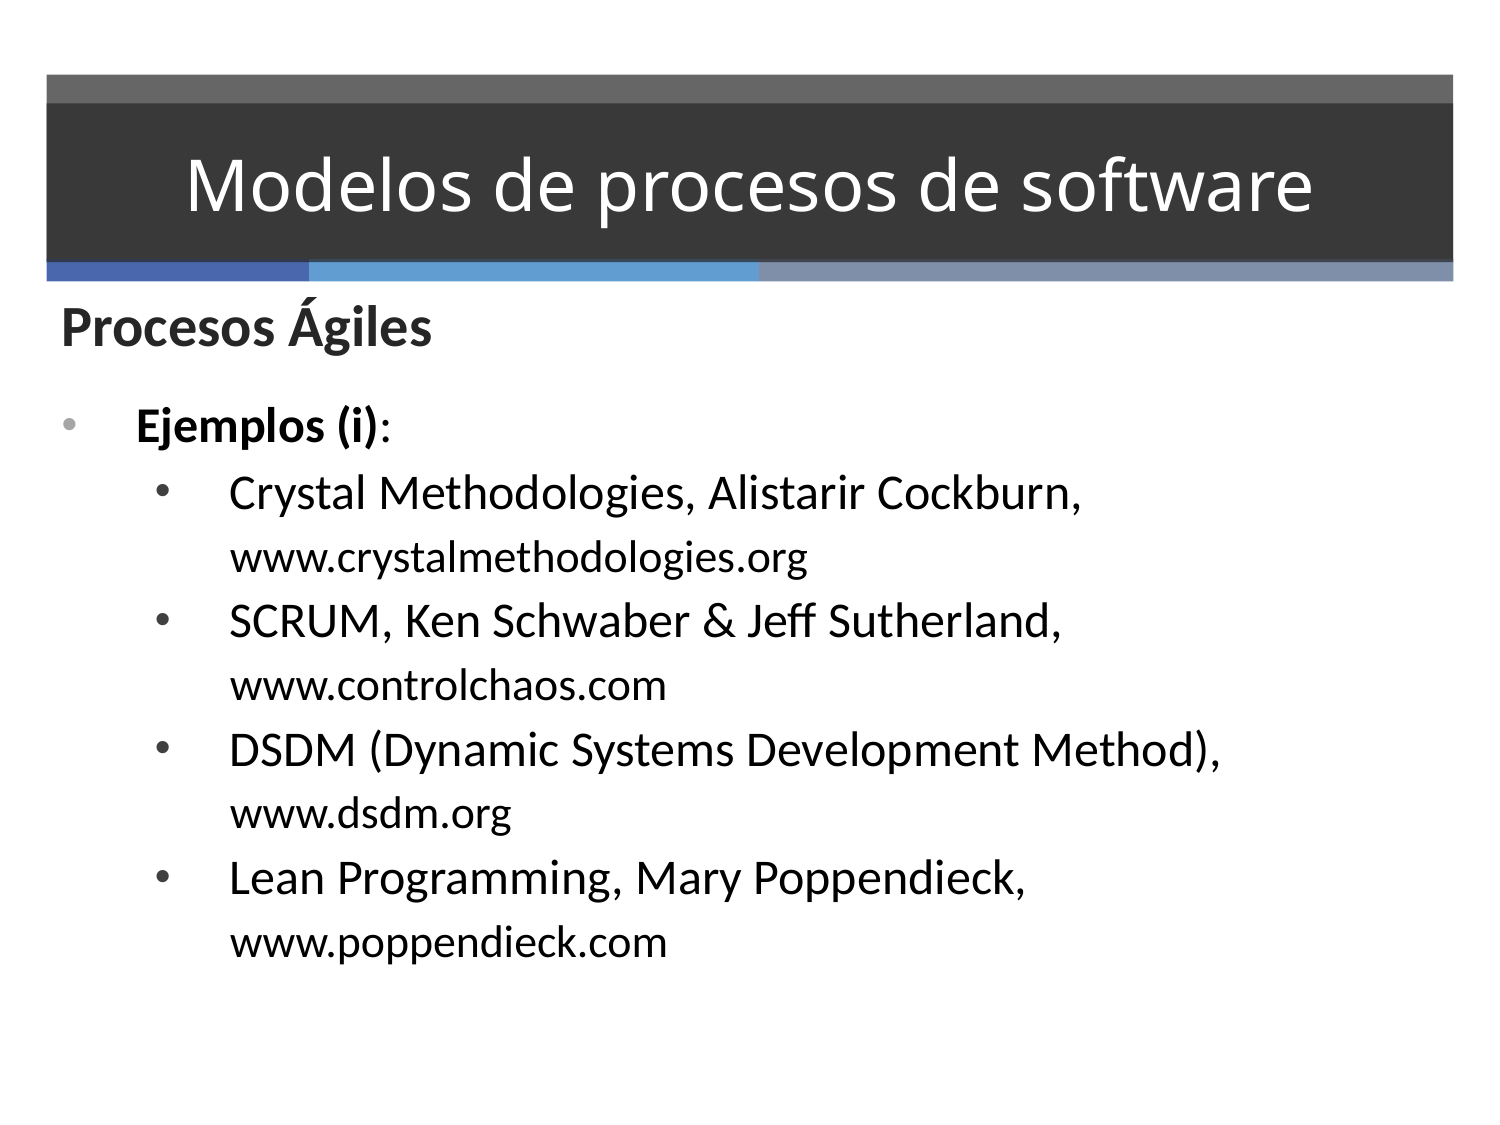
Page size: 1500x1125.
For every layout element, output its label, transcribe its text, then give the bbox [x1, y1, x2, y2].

title Modelos de procesos de software [46, 103, 1454, 263]
list Procesos Ágiles Ejemplos (i): Crystal Methodologies, Alistarir Cockburn, www.crystalmethodologies.org SCRUM, Ken Schwaber & Jeff Sutherland, www.controlchaos.com DSDM (Dynamic Systems Development Method), www.dsdm.org Lean Programming, Mary Poppendieck, www.poppendieck.com [46, 280, 1454, 936]
